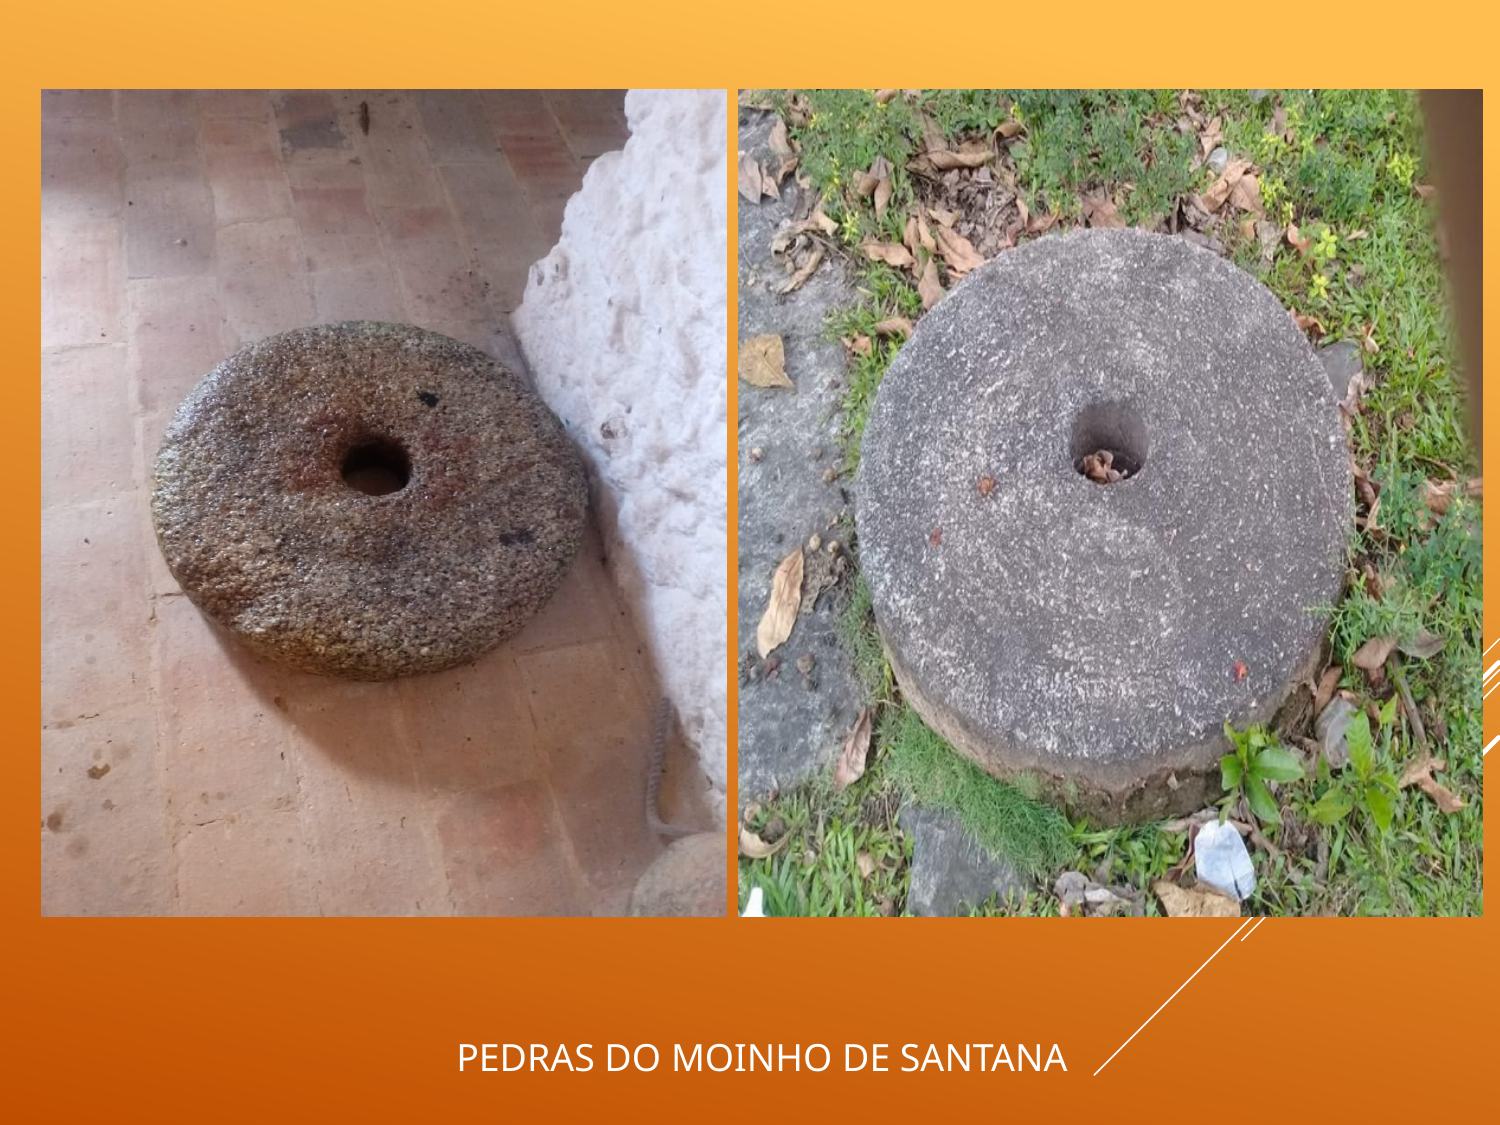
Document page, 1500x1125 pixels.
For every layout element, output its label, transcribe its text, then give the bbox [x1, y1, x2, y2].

picture [41, 89, 727, 918]
picture [737, 89, 1483, 918]
title Pedras do Moinho de Santana [76, 1007, 1448, 1105]
